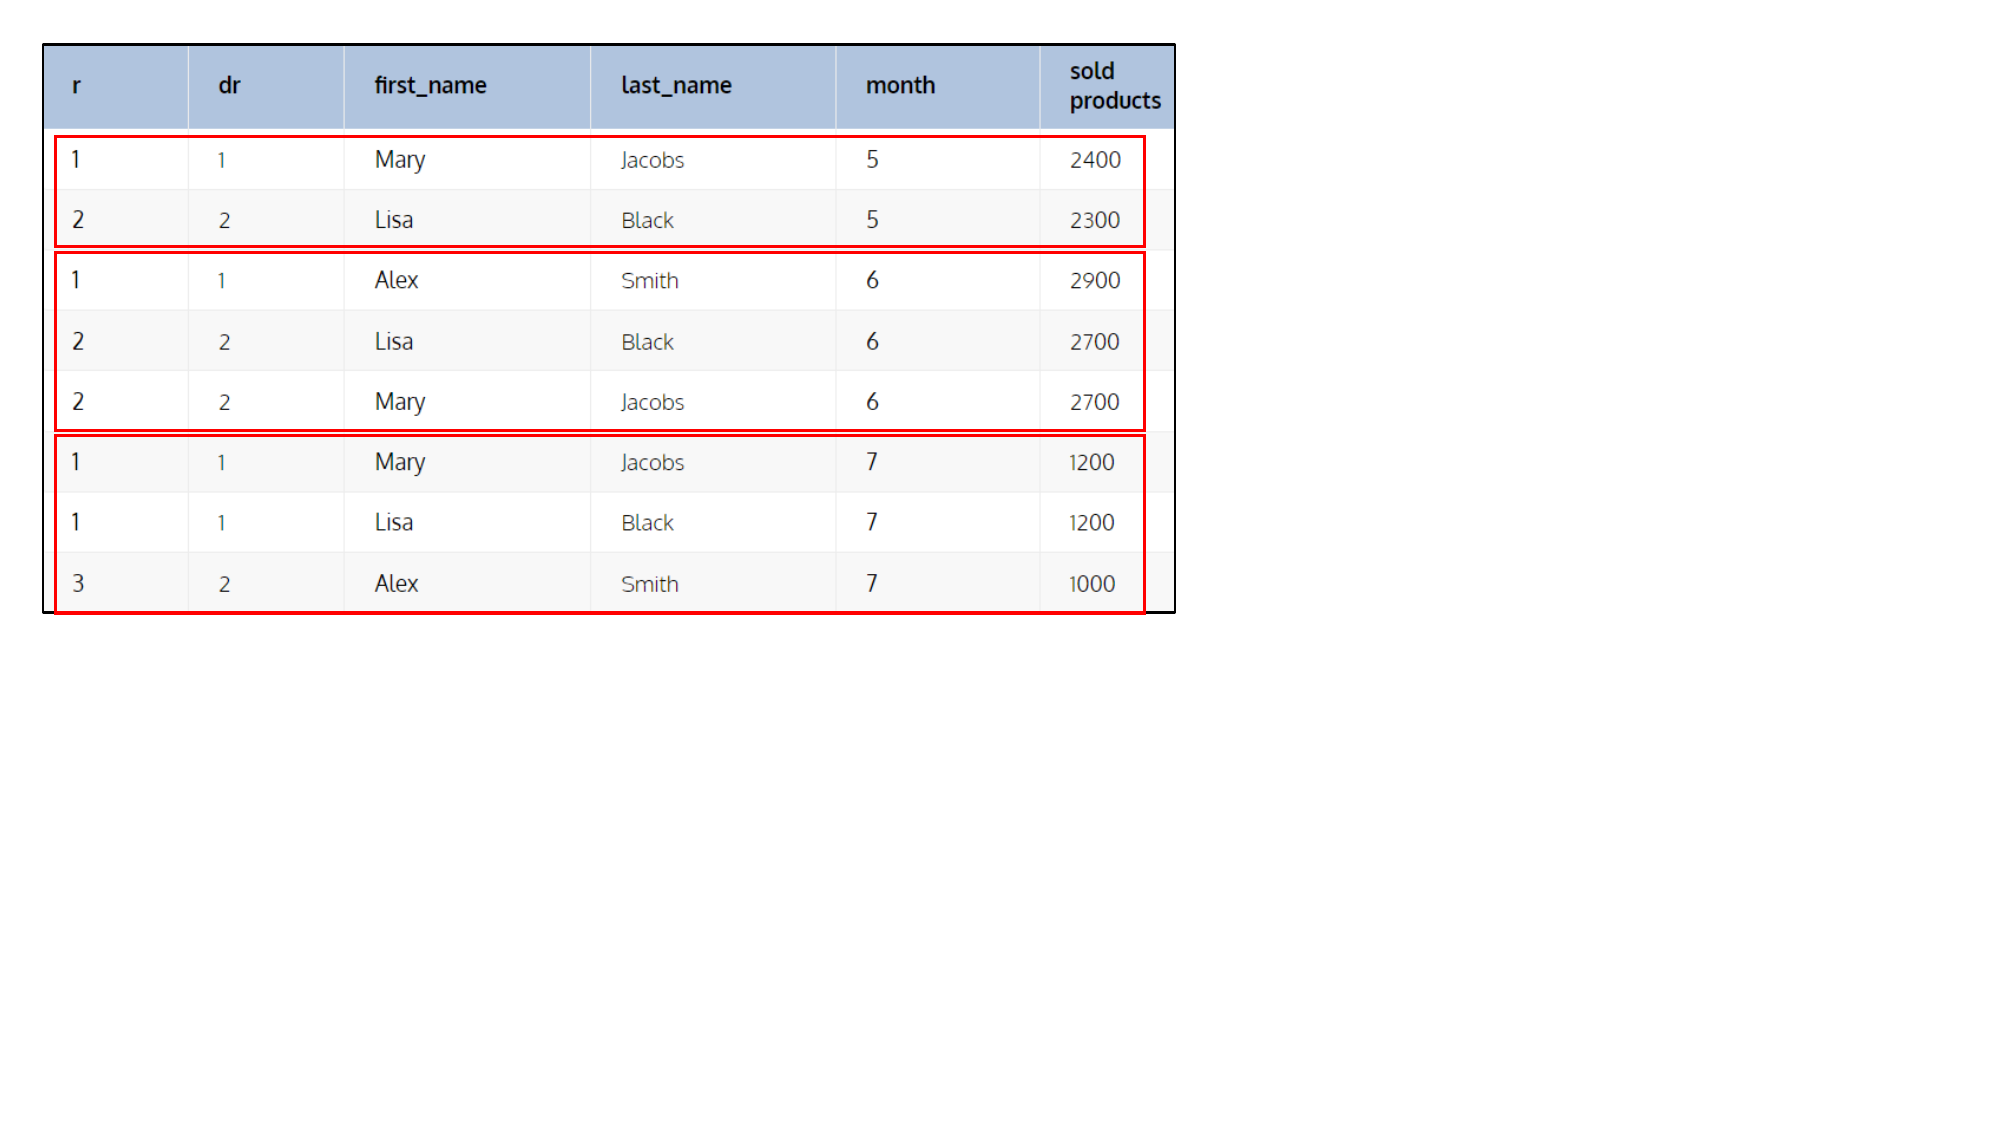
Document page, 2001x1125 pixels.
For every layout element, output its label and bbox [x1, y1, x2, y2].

picture [44, 45, 1174, 612]
